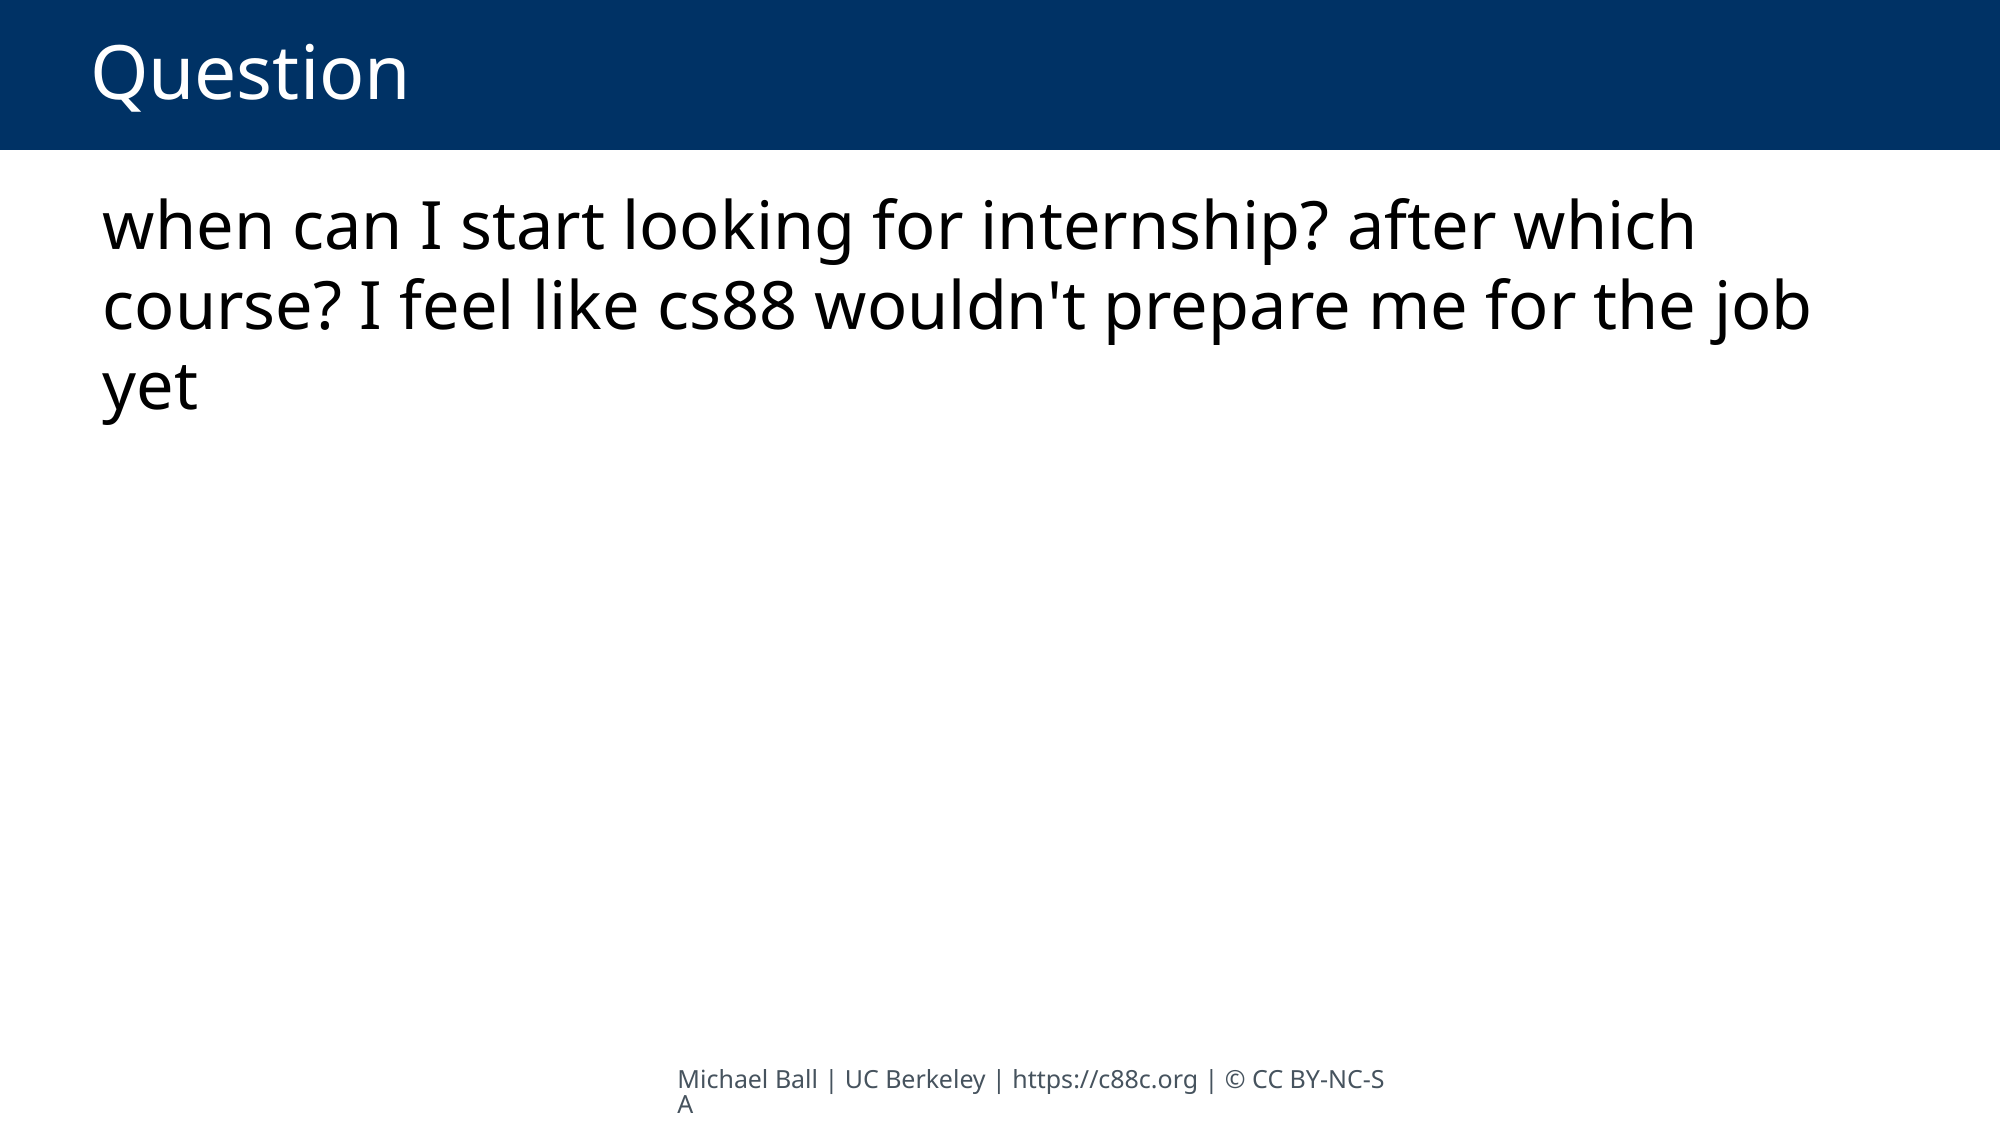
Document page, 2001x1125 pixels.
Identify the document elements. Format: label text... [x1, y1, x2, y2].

footer Michael Ball | UC Berkeley | https://c88c.org | © CC BY-NC-SA [662, 1055, 1413, 1106]
list when can I start looking for internship? after which course? I feel like cs88 wouldn't prepare me for the job yet [87, 174, 1928, 1038]
title Question [0, 0, 2000, 152]
